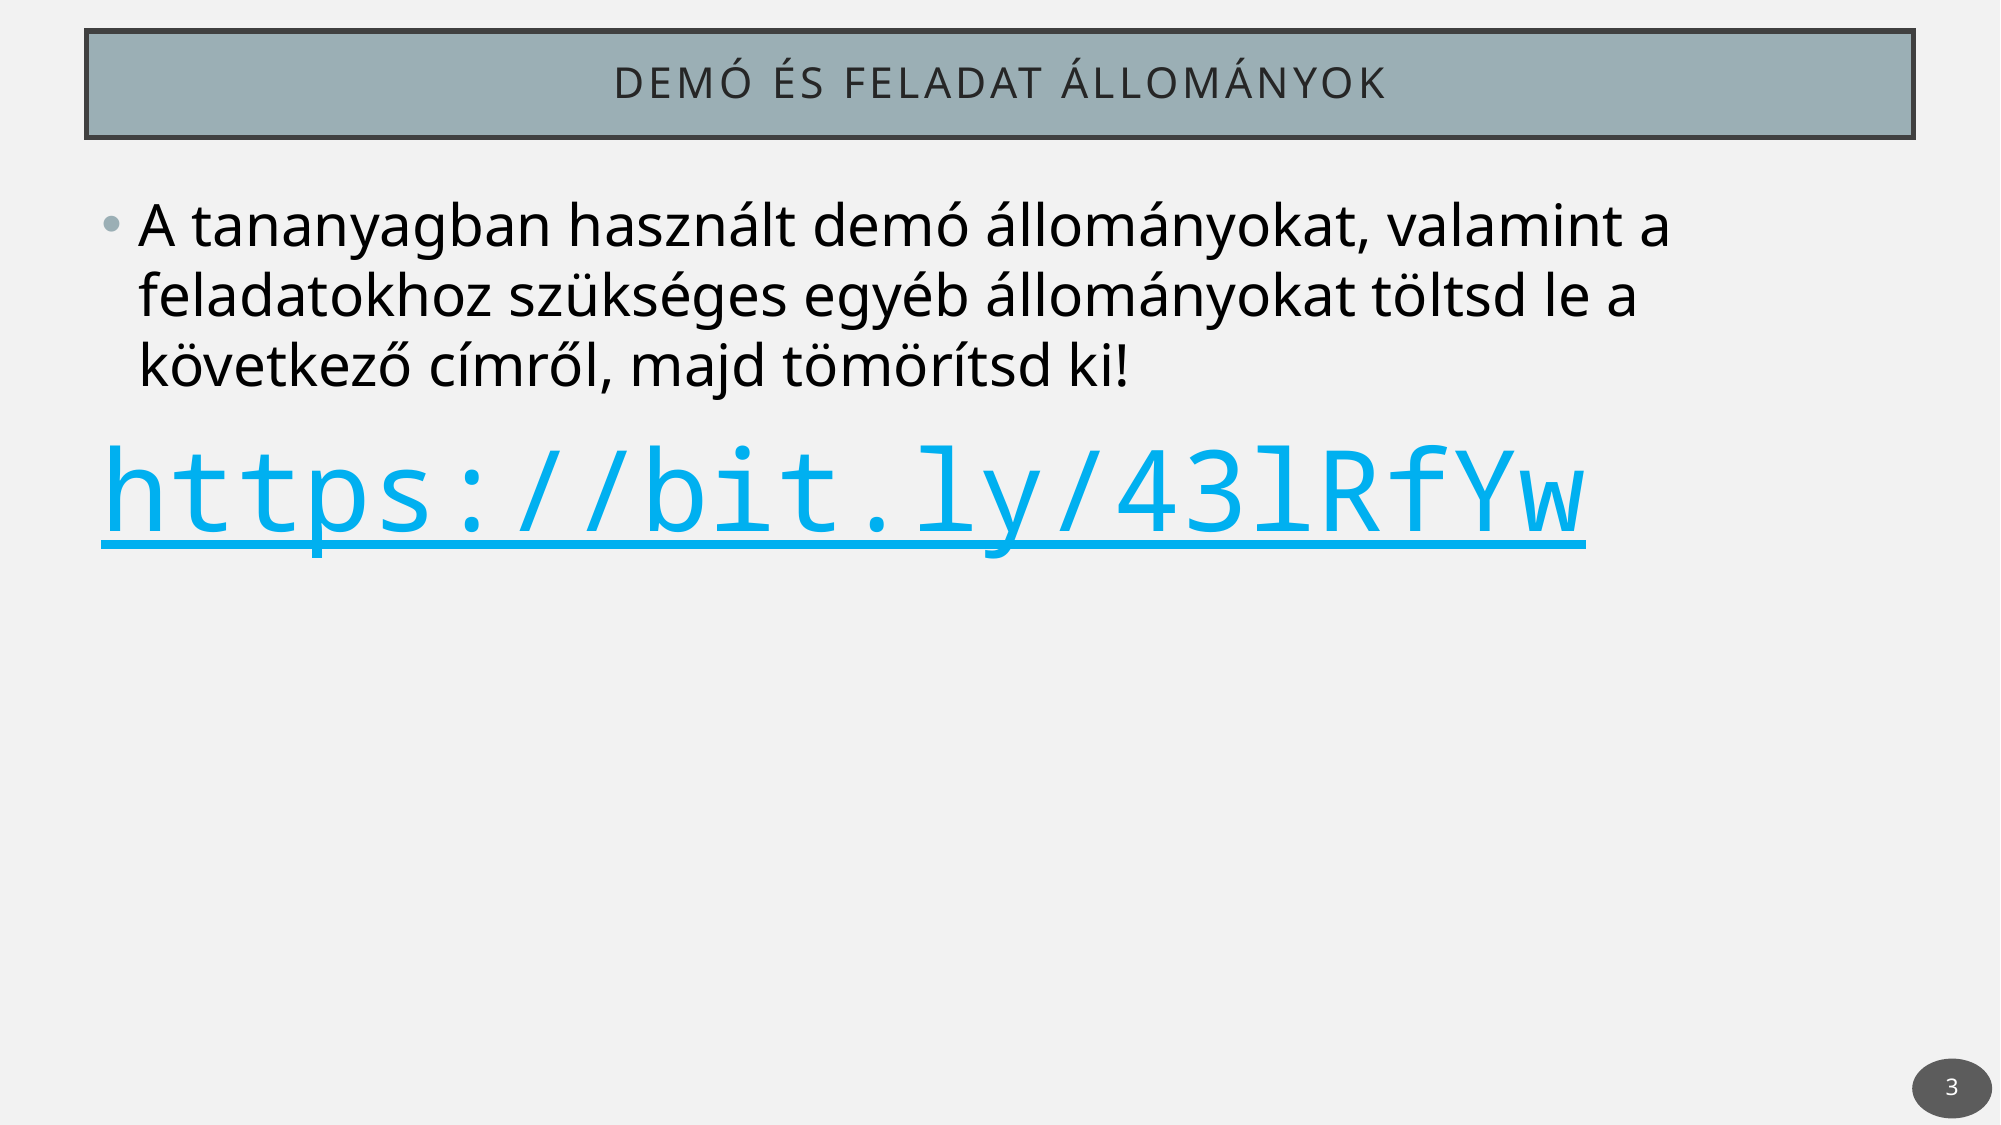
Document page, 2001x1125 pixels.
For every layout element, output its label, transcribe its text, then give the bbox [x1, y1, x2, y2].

title Demó és feladat állományok [84, 28, 1916, 140]
list A tananyagban használt demó állományokat, valamint a feladatokhoz szükséges egyéb állományokat töltsd le a következő címről, majd tömörítsd ki! https://bit.ly/43lRfYw [86, 181, 1914, 1047]
slide_number 3 [1912, 1058, 1993, 1119]
